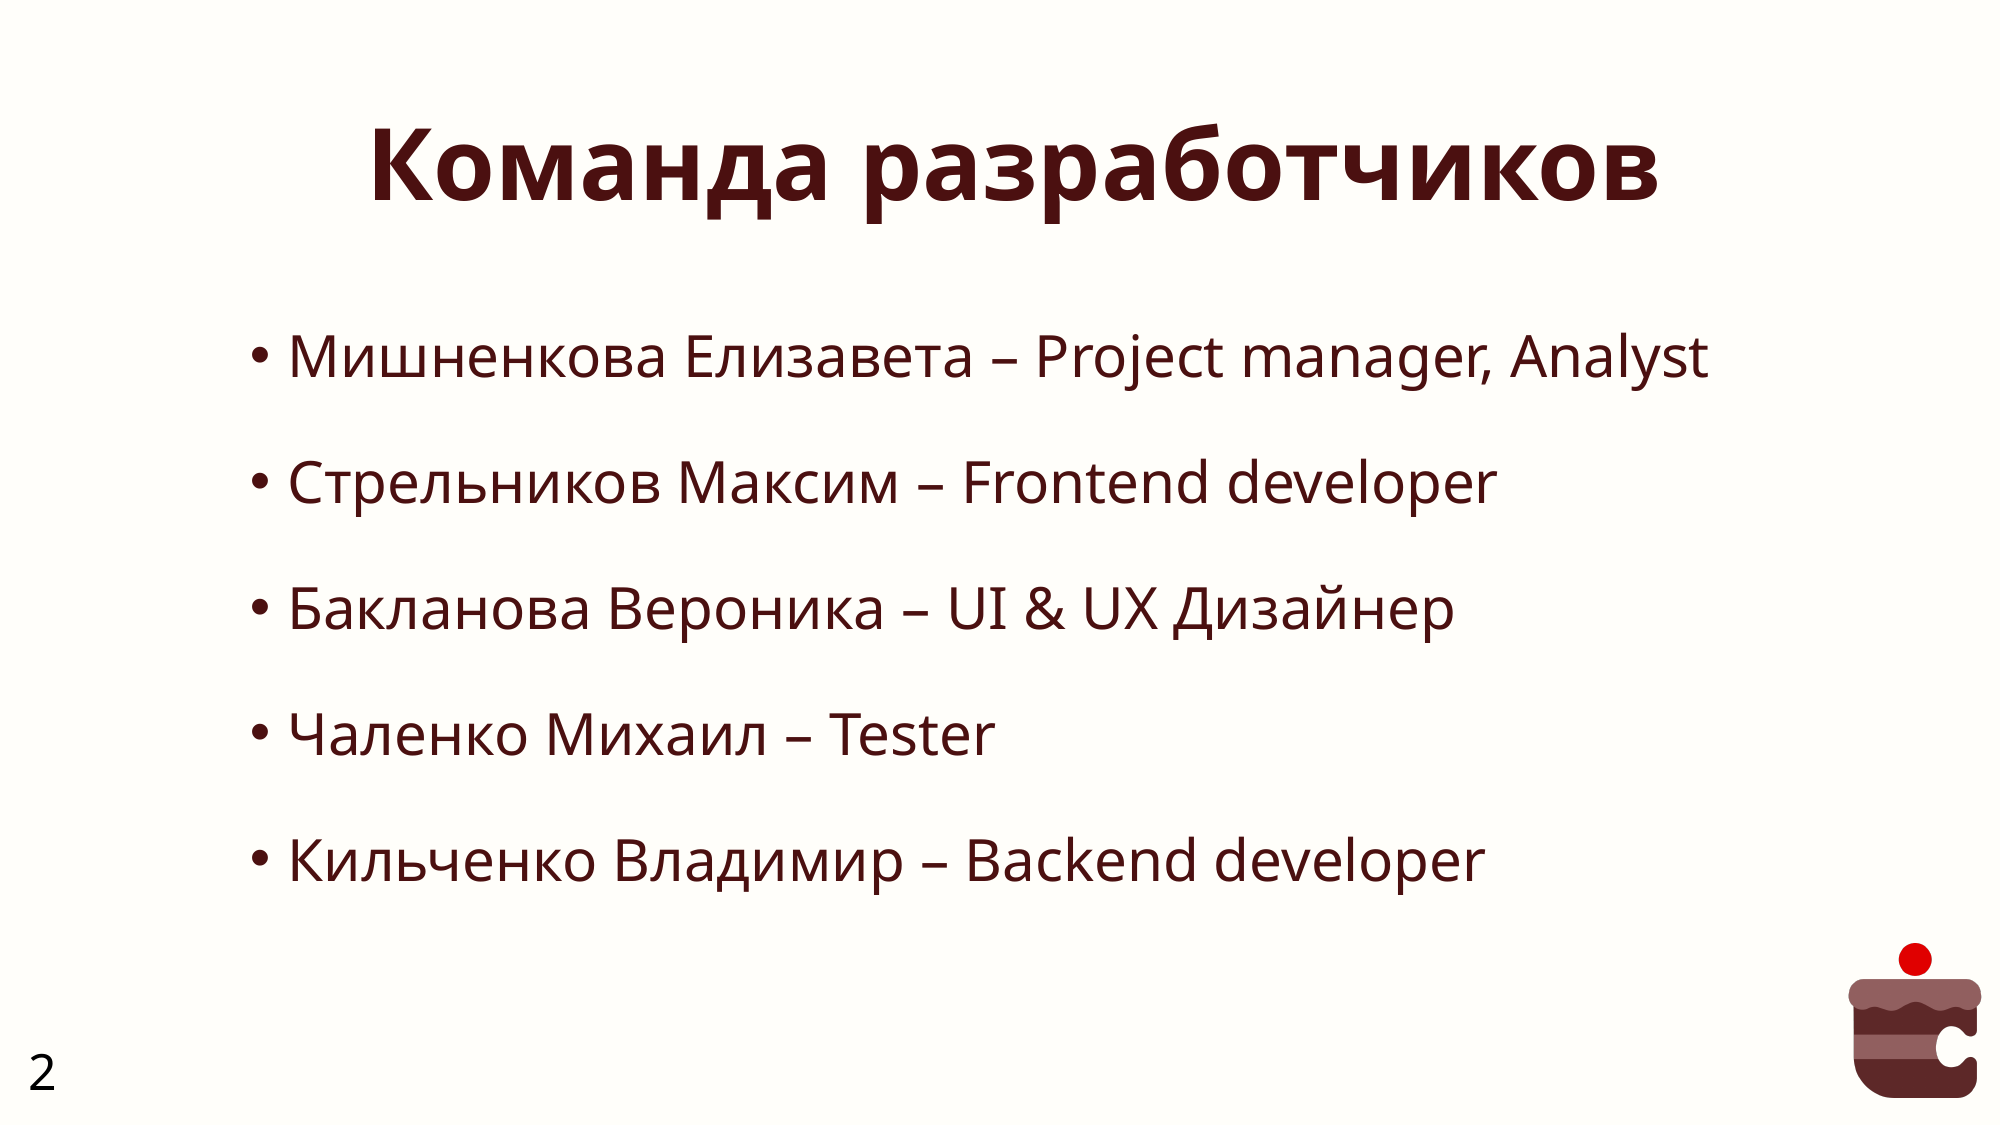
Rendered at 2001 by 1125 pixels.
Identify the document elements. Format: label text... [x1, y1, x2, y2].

list Мишненкова Елизавета – Project manager, Analyst Стрельников Максим – Frontend developer Бакланова Вероника – UI & UX Дизайнер Чаленко Михаил – Tester Кильченко Владимир – Backend developer [234, 277, 1795, 991]
text_box <номер> [14, 1033, 290, 1117]
title Команда разработчиков [152, 59, 1878, 277]
picture [1844, 943, 1984, 1098]
